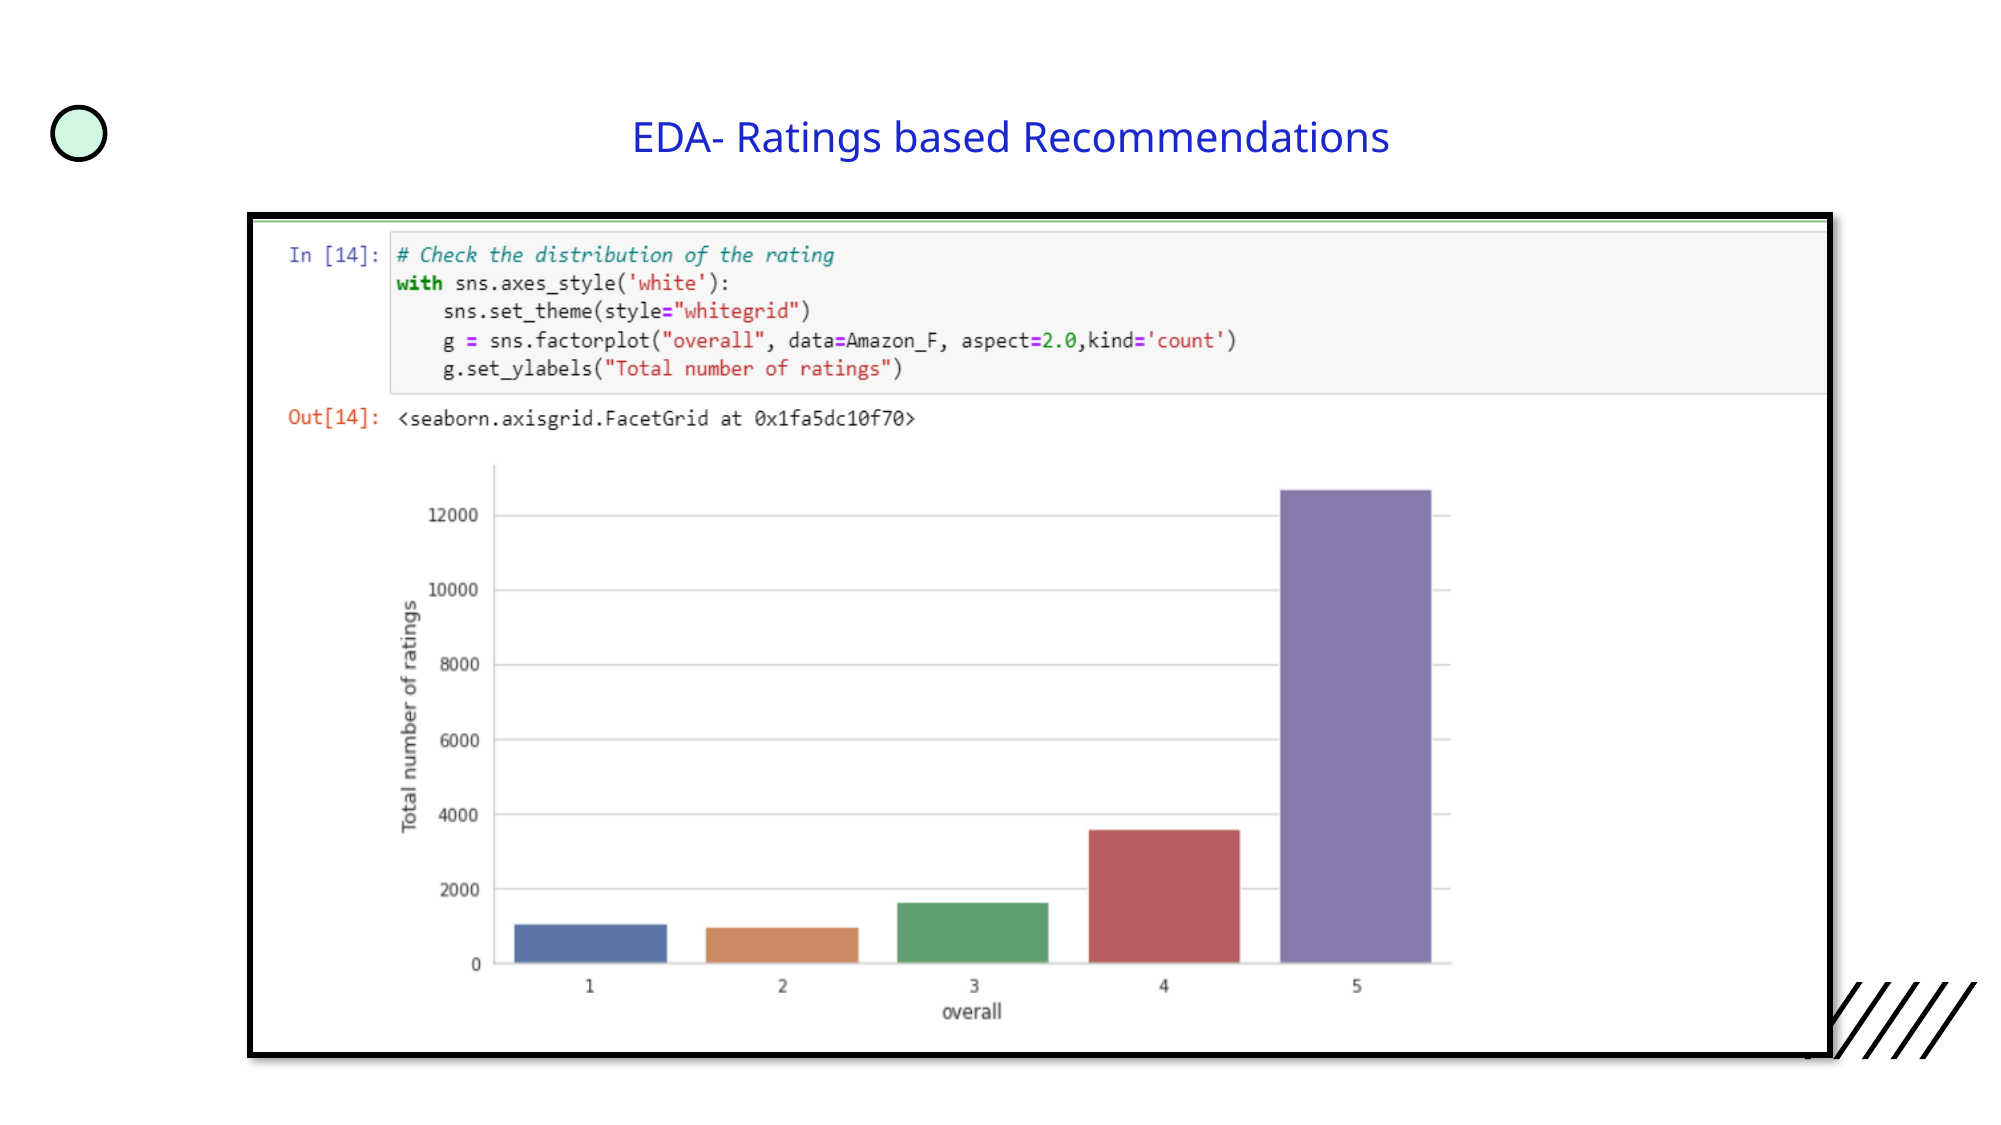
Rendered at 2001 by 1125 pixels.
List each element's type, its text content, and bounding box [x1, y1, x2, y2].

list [253, 218, 1827, 1052]
title EDA- Ratings based Recommendations [148, 30, 1874, 248]
